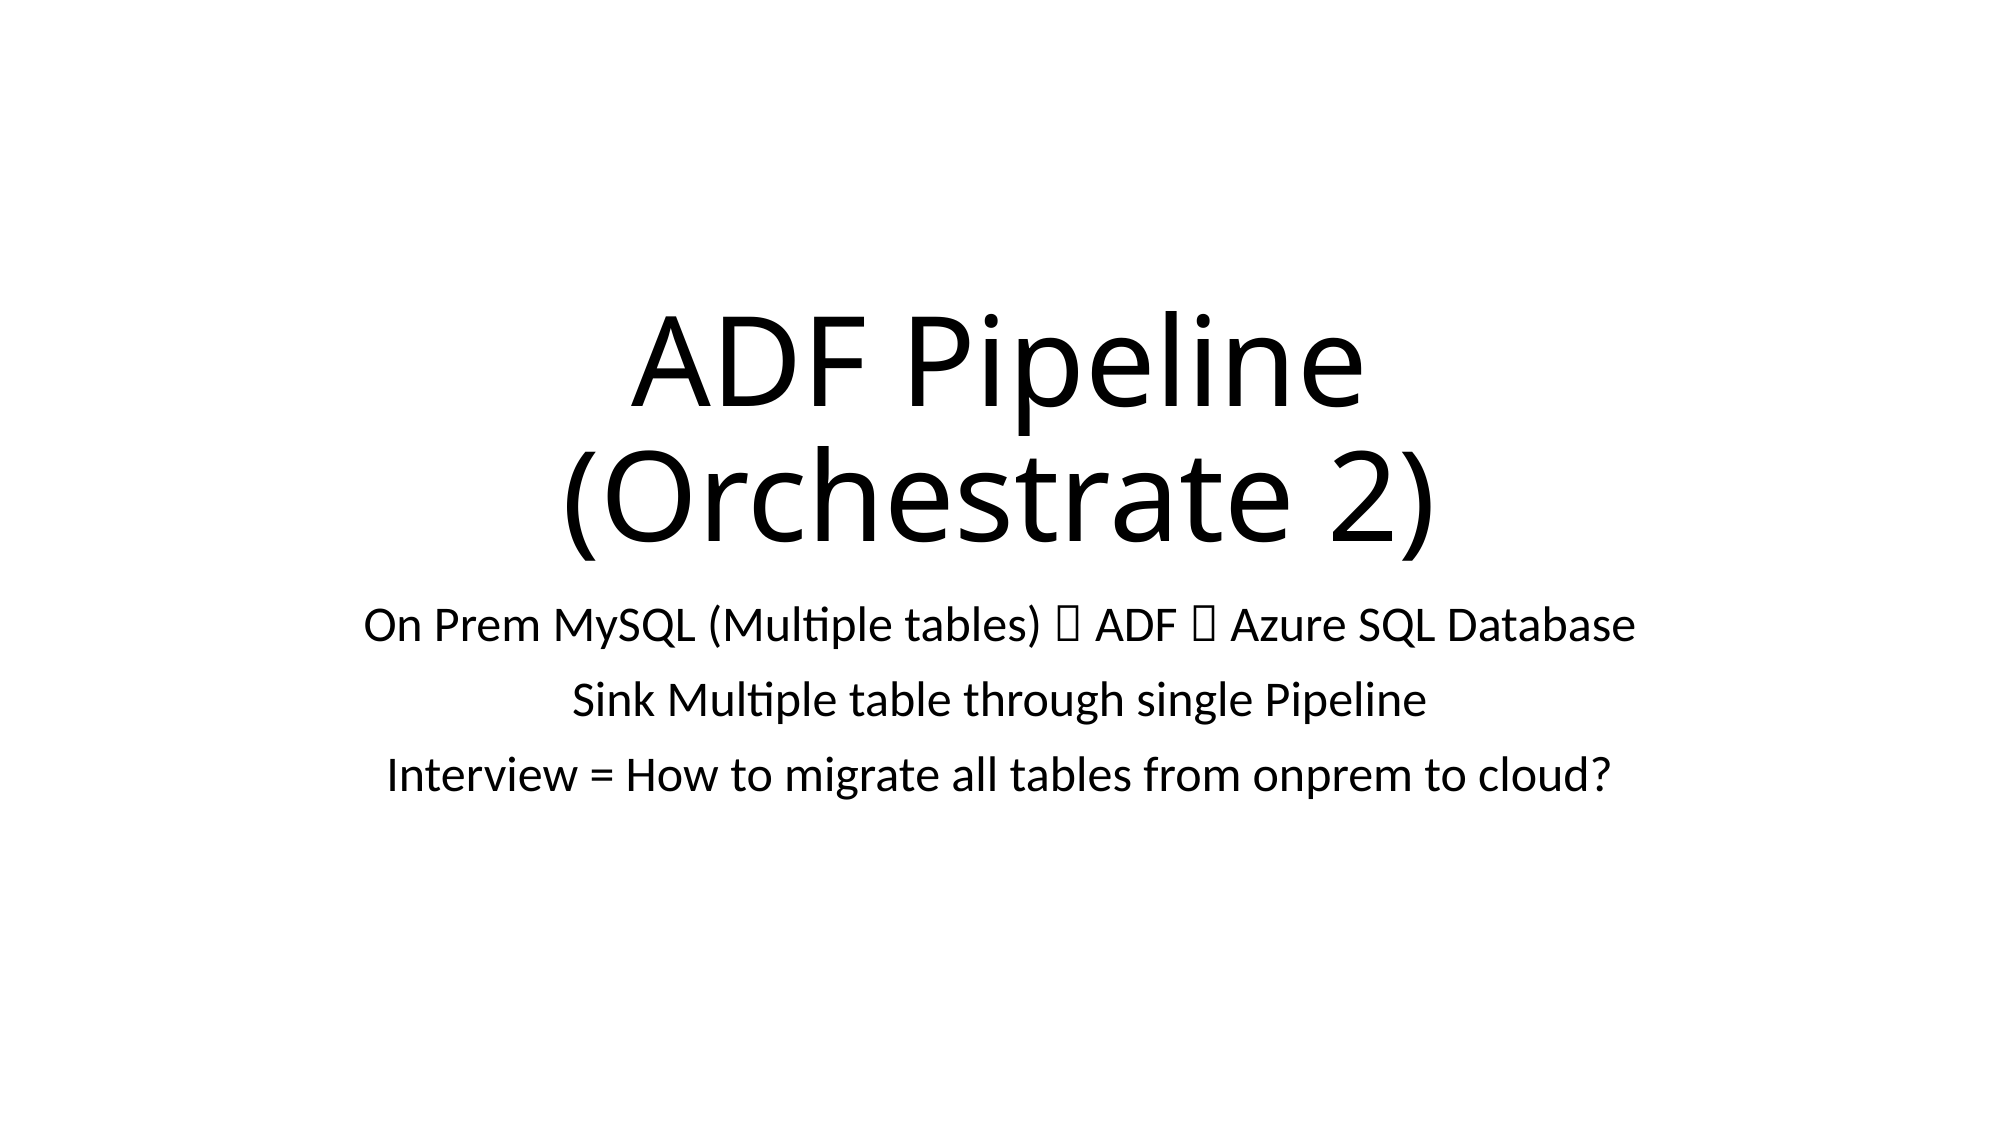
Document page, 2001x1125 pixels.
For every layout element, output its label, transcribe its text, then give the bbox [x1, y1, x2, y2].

subtitle On Prem MySQL (Multiple tables)  ADF  Azure SQL Database Sink Multiple table through single Pipeline Interview = How to migrate all tables from onprem to cloud? [249, 590, 1750, 863]
title ADF Pipeline (Orchestrate 2) [249, 184, 1750, 576]
